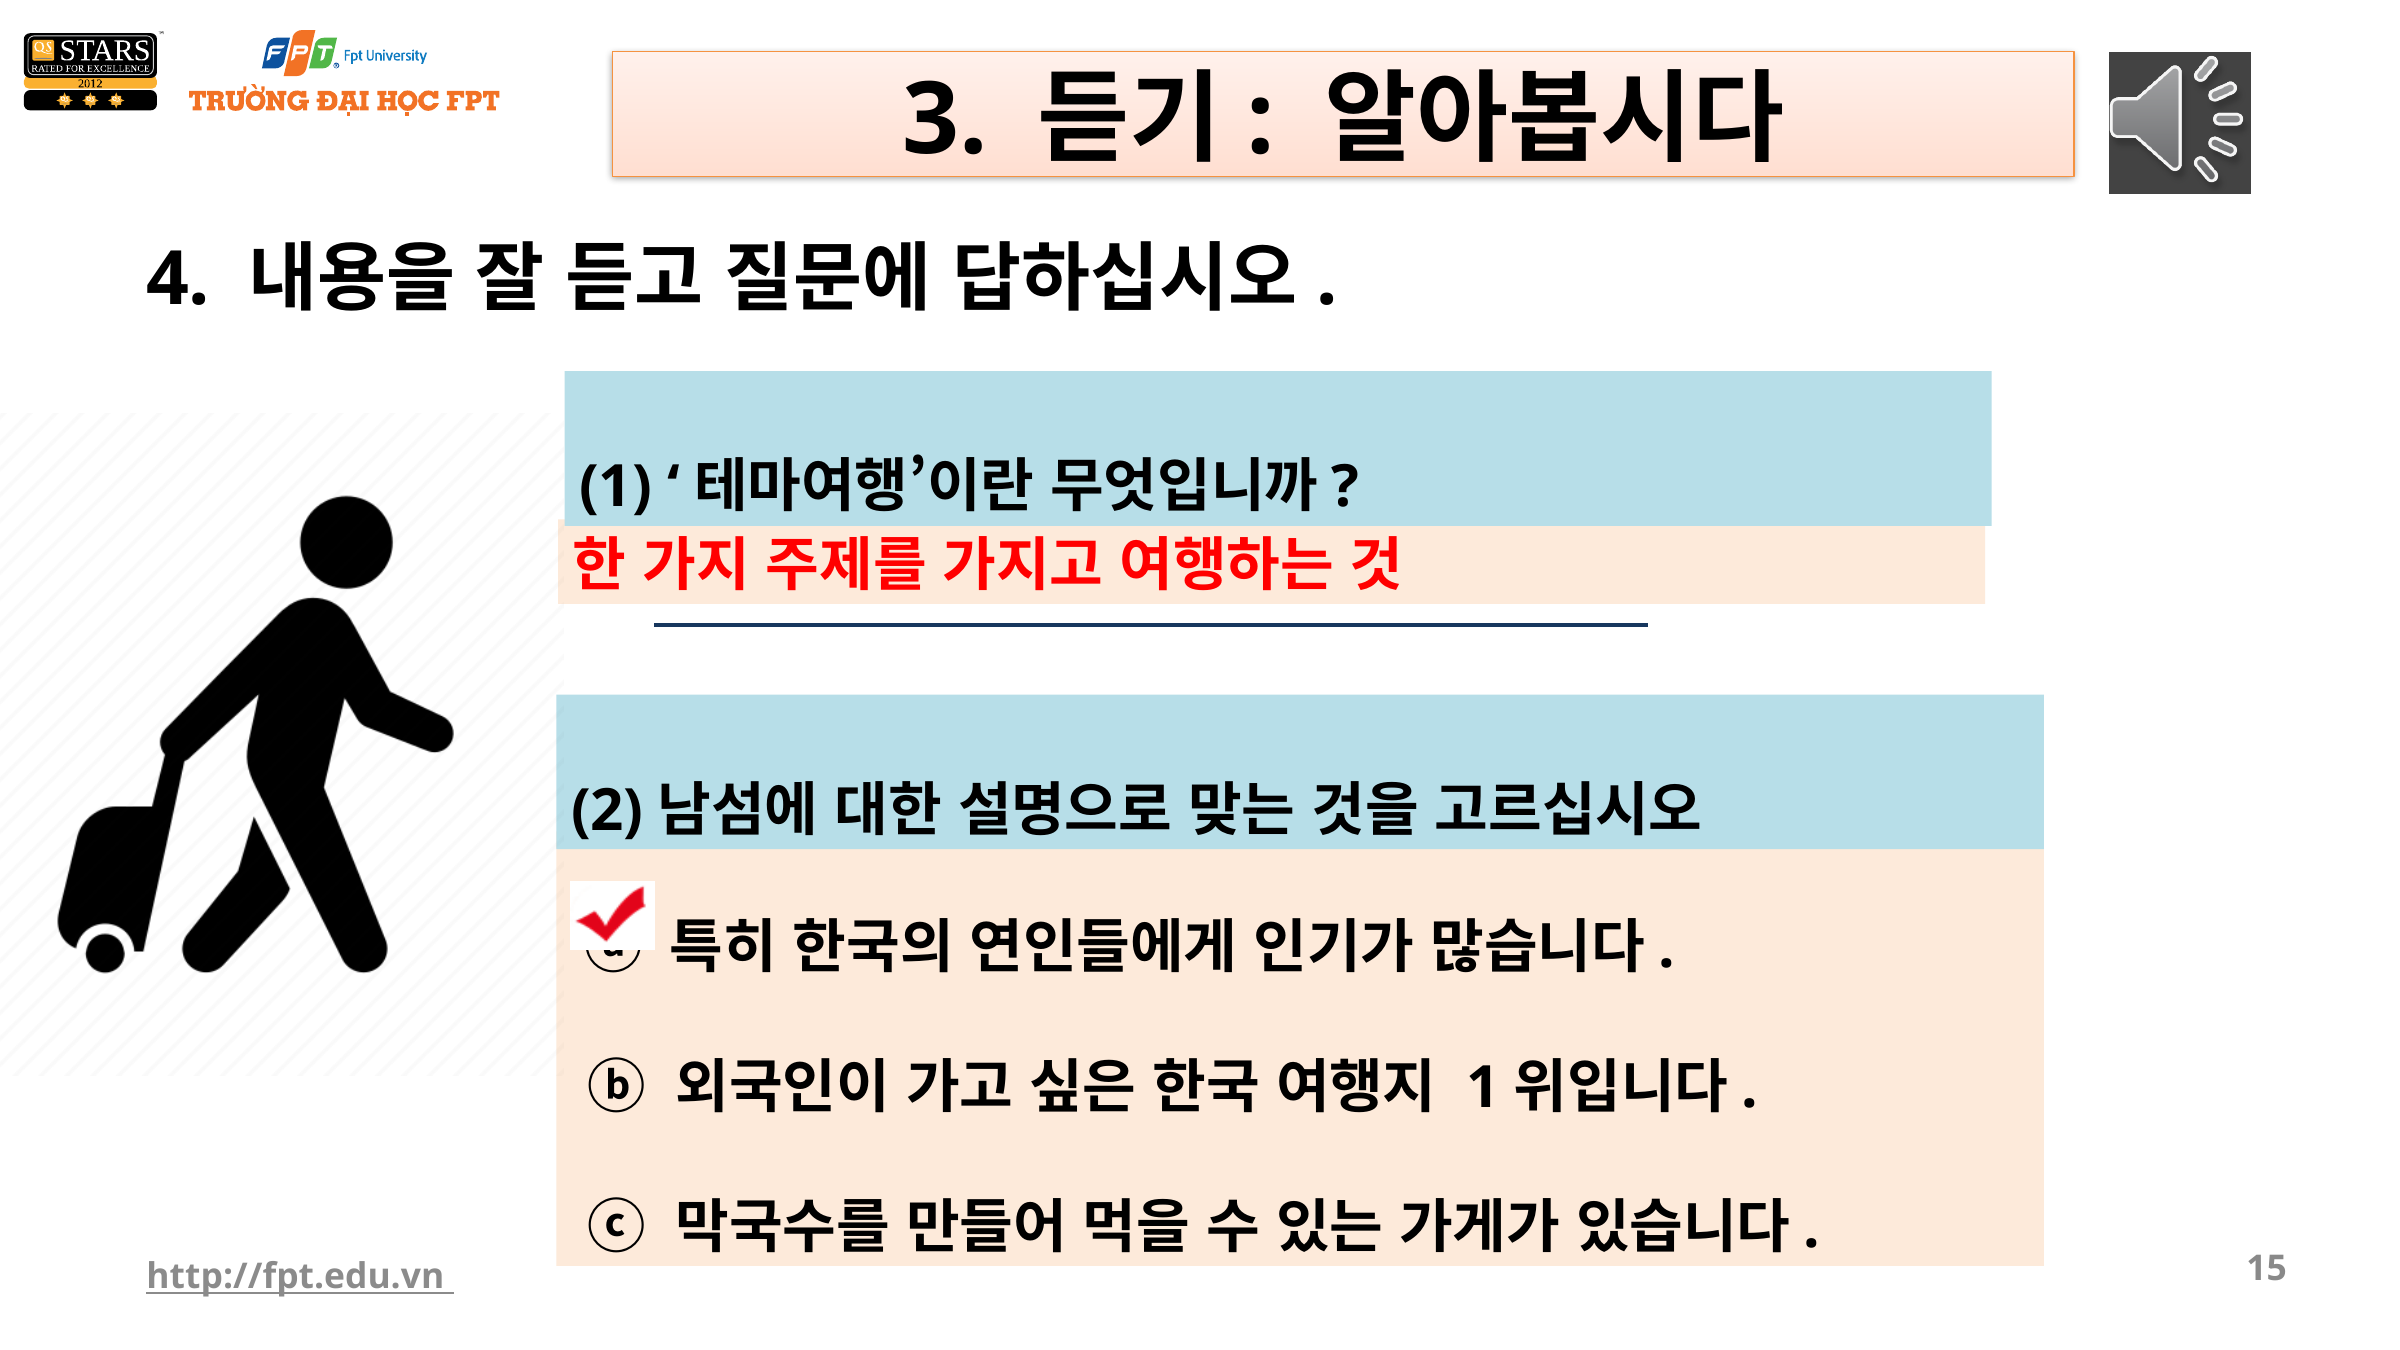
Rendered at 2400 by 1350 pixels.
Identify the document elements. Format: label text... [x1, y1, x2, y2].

slide_number 15 [2175, 1238, 2309, 1300]
picture [2108, 50, 2252, 195]
picture [570, 880, 655, 951]
picture [0, 413, 564, 1077]
text_box ⓐ 특히 한국의 연인들에게 인기가 많습니다. ⓑ 외국인이 가고 싶은 한국 여행지 1위입니다. ⓒ 막국수를 만들어 먹을 수 있는 가게가 있습니다. [556, 850, 2044, 1266]
text_box (1) ‘테마여행’이란 무엇입니까? [564, 371, 1992, 526]
text_box 한 가지 주제를 가지고 여행하는 것 [569, 526, 1986, 604]
text_box 4. 내용을 잘 듣고 질문에 답하십시오. [131, 214, 2252, 293]
text_box (2)남섬에 대한 설명으로 맞는 것을 고르십시오 [569, 694, 2044, 850]
text_box 3. 듣기: 알아봅시다 [612, 51, 2075, 177]
footer http://fpt.edu.vn [125, 1238, 988, 1311]
